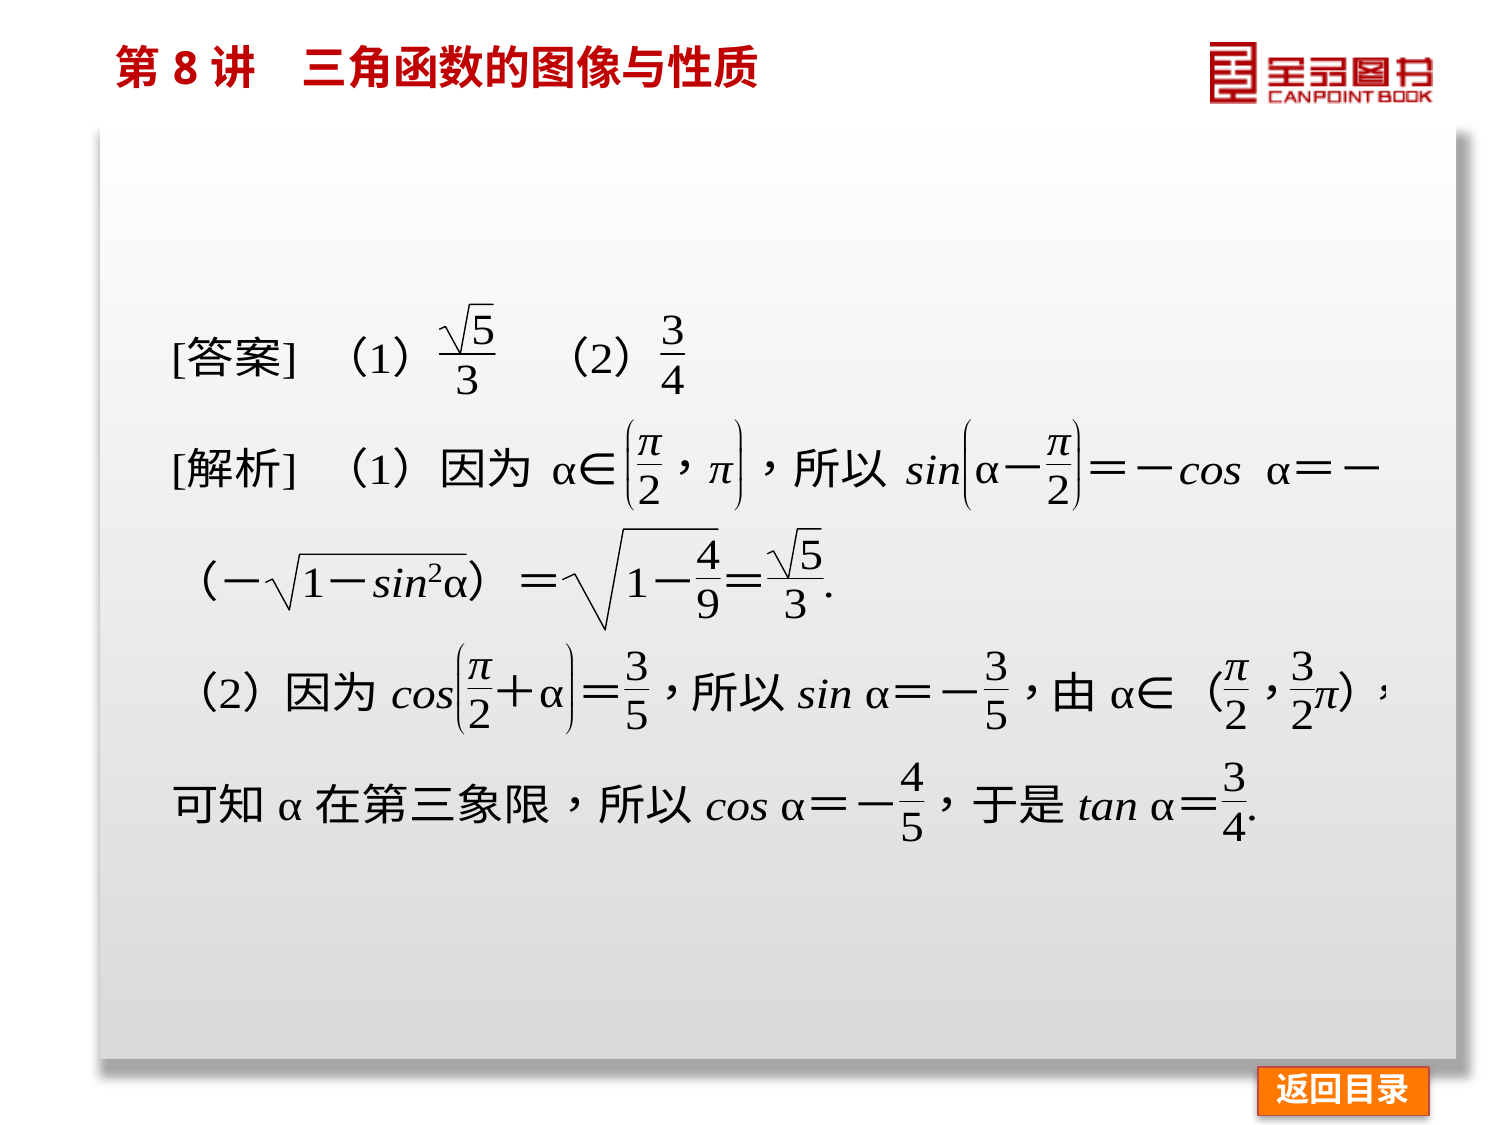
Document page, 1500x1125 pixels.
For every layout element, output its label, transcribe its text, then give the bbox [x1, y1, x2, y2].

text_box 返回目录 [1257, 1066, 1430, 1116]
text_box [112, 148, 1412, 1035]
picture [1210, 42, 1433, 104]
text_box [170, 296, 1386, 887]
text_box 第8讲 三角函数的图像与性质 [100, 27, 1199, 106]
